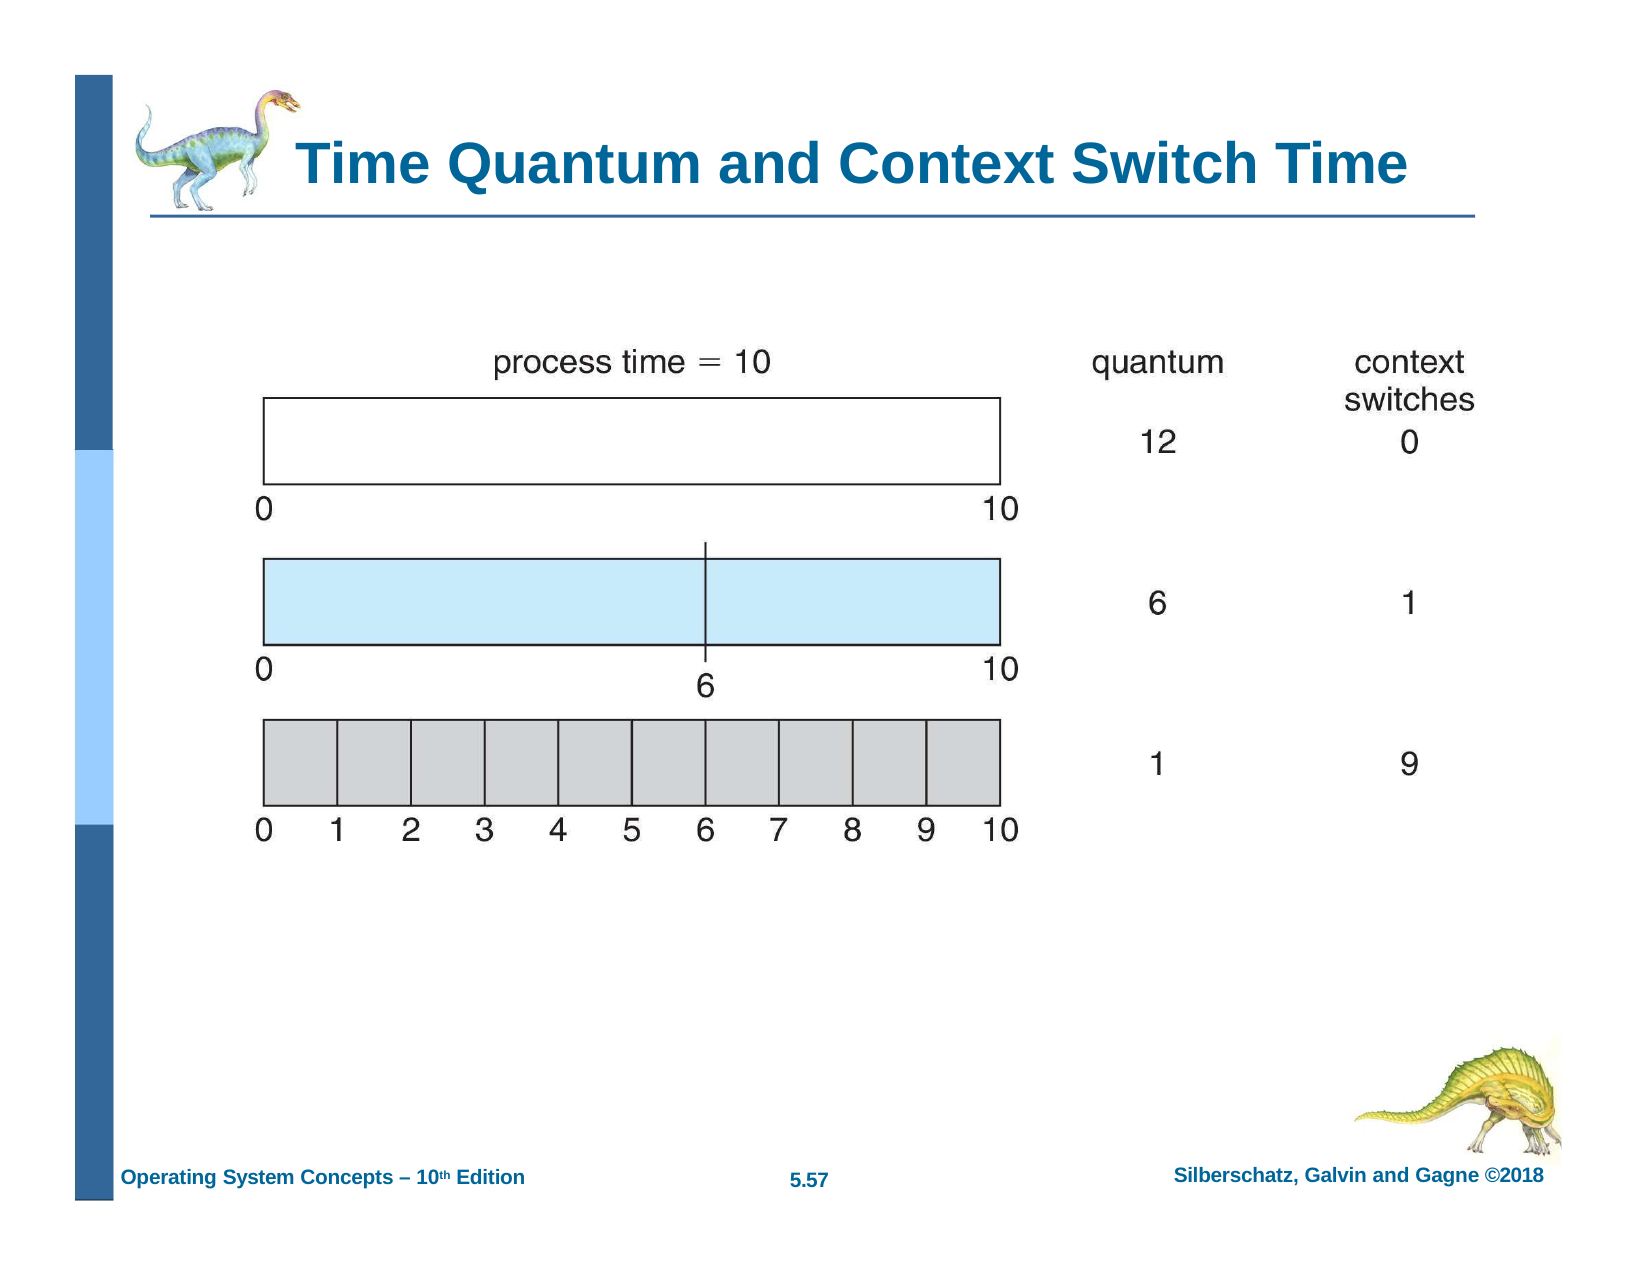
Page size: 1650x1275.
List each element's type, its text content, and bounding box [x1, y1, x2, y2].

picture [1348, 1033, 1562, 1166]
text_box Silberschatz, Galvin and Gagne ©2018 [1171, 1162, 1547, 1188]
picture [131, 84, 308, 218]
picture [73, 448, 114, 1201]
title Time Quantum and Context Switch Time [111, 110, 1539, 339]
picture [254, 345, 1476, 846]
text_box [75, 74, 113, 448]
text_box Operating System Concepts – 10th Edition [118, 1163, 531, 1189]
slide_number 5.57 [787, 1166, 839, 1275]
